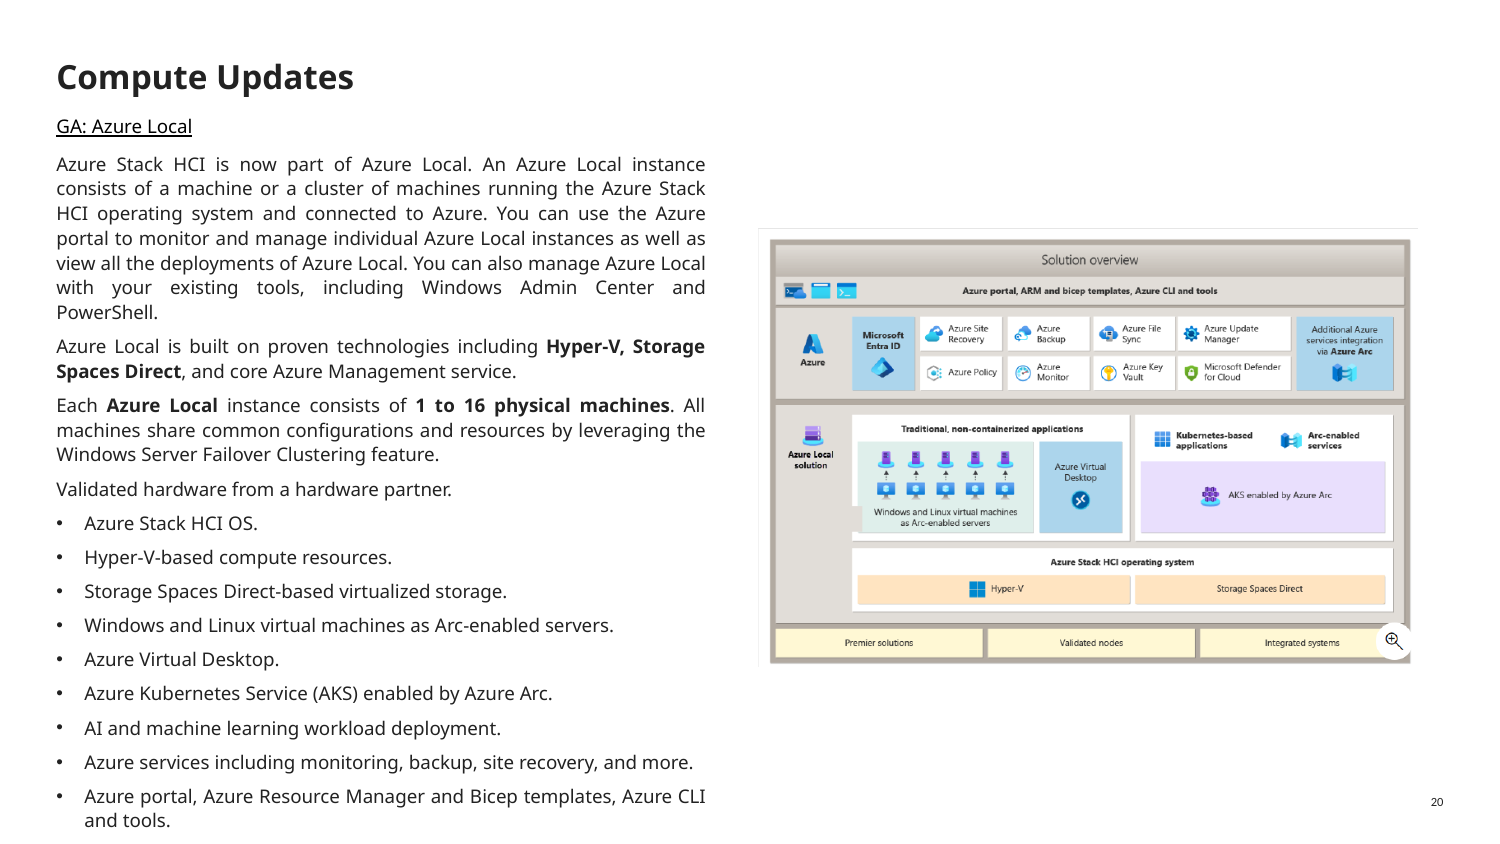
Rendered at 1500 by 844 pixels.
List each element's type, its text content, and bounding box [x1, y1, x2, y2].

picture [749, 224, 1418, 667]
title Compute Updates [56, 56, 1444, 113]
list GA: Azure Local Azure Stack HCI is now part of Azure Local. An Azure Local instance consists of a machine or a cluster of machines running the Azure Stack HCI operating system and connected to Azure. You can use the Azure portal to monitor and manage individual Azure Local instances as well as view all the deployments of Azure Local. You can also manage Azure Local with your existing tools, including Windows Admin Center and PowerShell. Azure Local is built on proven technologies including Hyper-V, Storage Spaces Direct, and core Azure Management service. Each Azure Local instance consists of 1 to 16 physical machines. All machines share common configurations and resources by leveraging the Windows Server Failover Clustering feature. Validated hardware from a hardware partner. Azure Stack HCI OS. Hyper-V-based compute resources. Storage Spaces Direct-based virtualized storage. Windows and Linux virtual machines as Arc-enabled servers. Azure Virtual Desktop. Azure Kubernetes Service (AKS) enabled by Azure Arc. AI and machine learning workload deployment. Azure services including monitoring, backup, site recovery, and more. Azure portal, Azure Resource Manager and Bicep templates, Azure CLI and tools. [56, 112, 706, 732]
